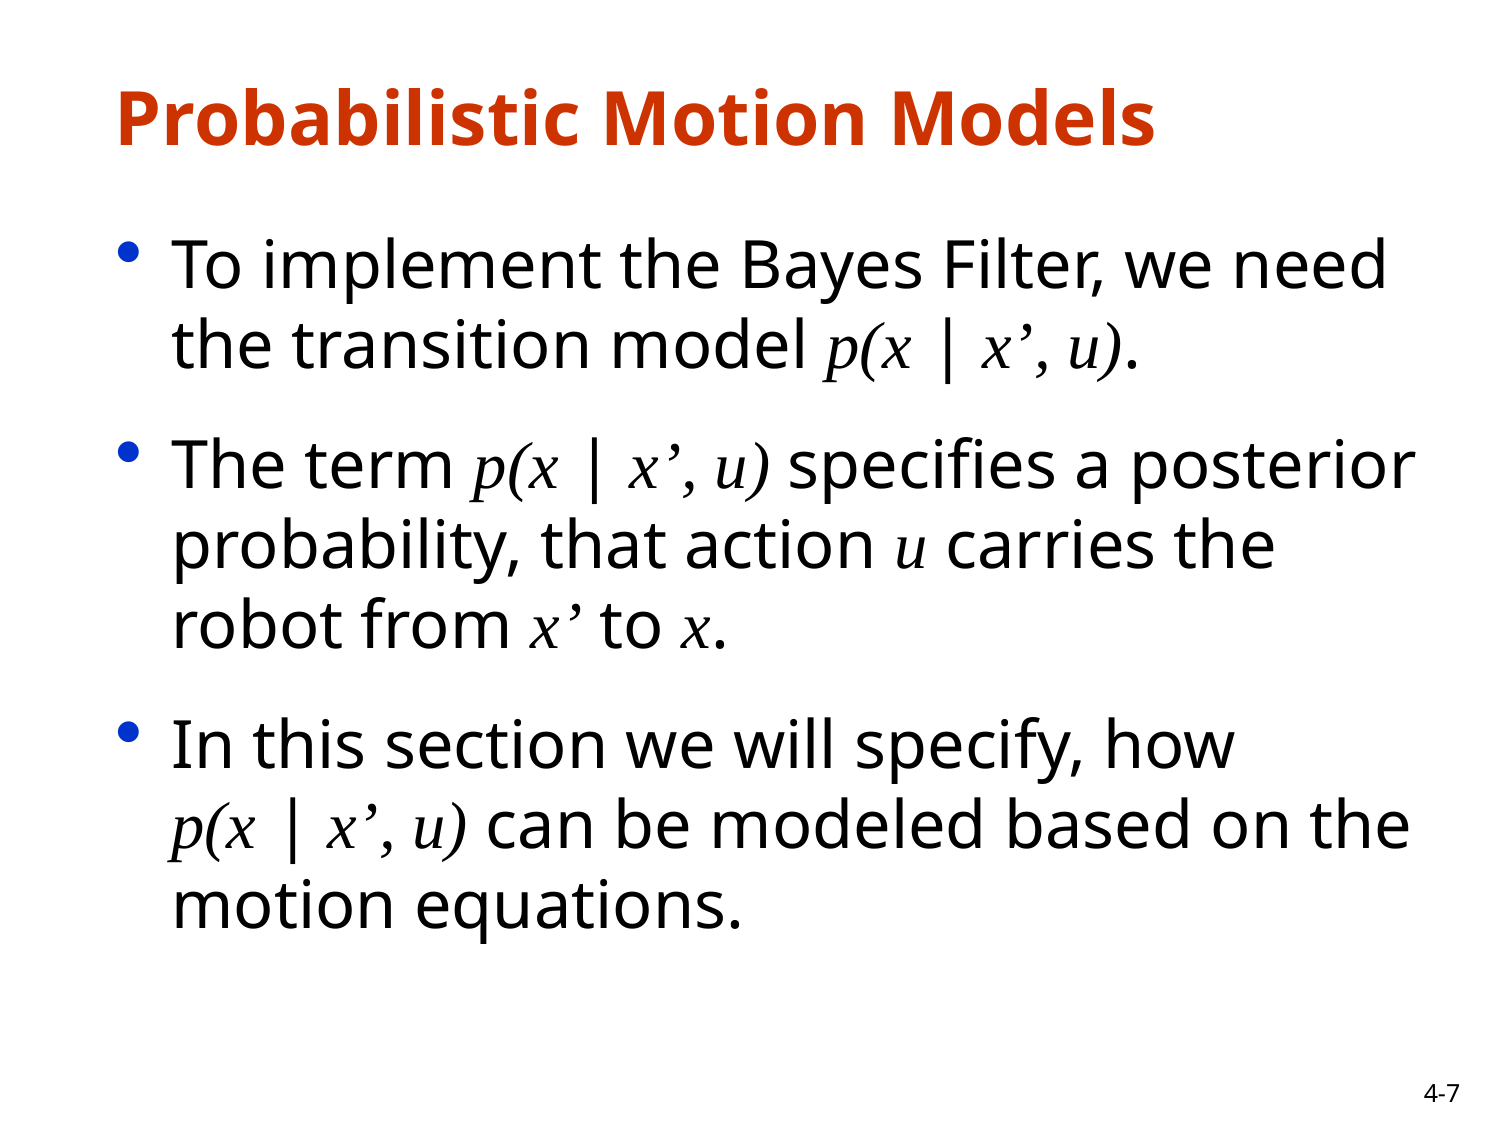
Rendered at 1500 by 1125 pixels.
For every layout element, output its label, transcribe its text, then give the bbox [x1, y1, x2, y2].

list To implement the Bayes Filter, we need the transition model p(x | x’, u). The term p(x | x’, u) specifies a posterior probability, that action u carries the robot from x’ to x. In this section we will specify, how p(x | x’, u) can be modeled based on the motion equations. [100, 214, 1481, 1002]
title Probabilistic Motion Models [99, 62, 1483, 168]
